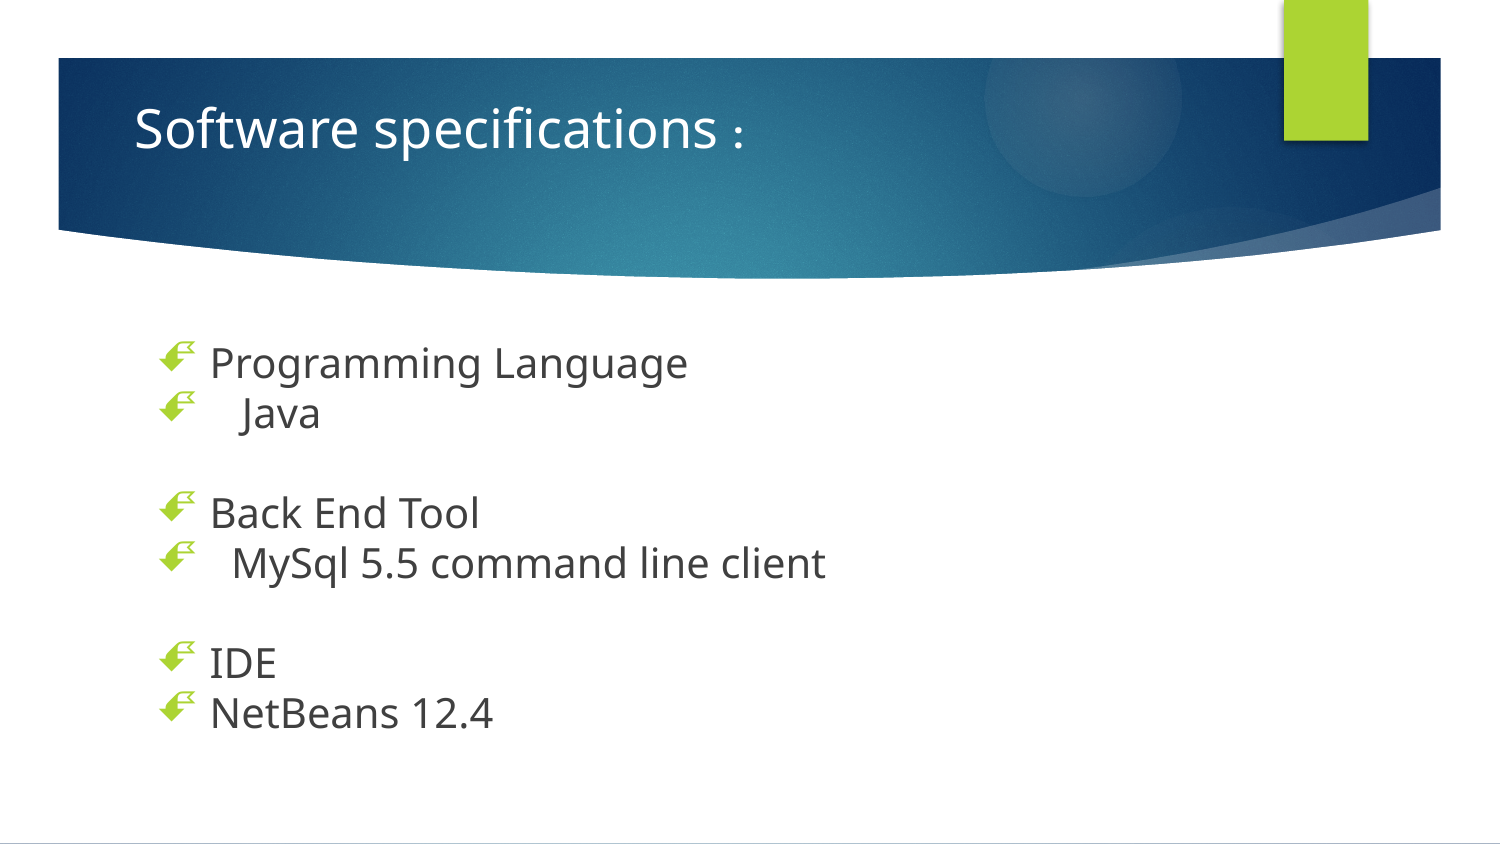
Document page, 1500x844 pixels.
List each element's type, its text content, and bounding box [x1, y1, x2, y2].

list Programming Language Java Back End Tool MySql 5.5 command line client IDE NetBeans 12.4 [119, 287, 1381, 790]
title Software specifications : [119, 79, 1381, 230]
